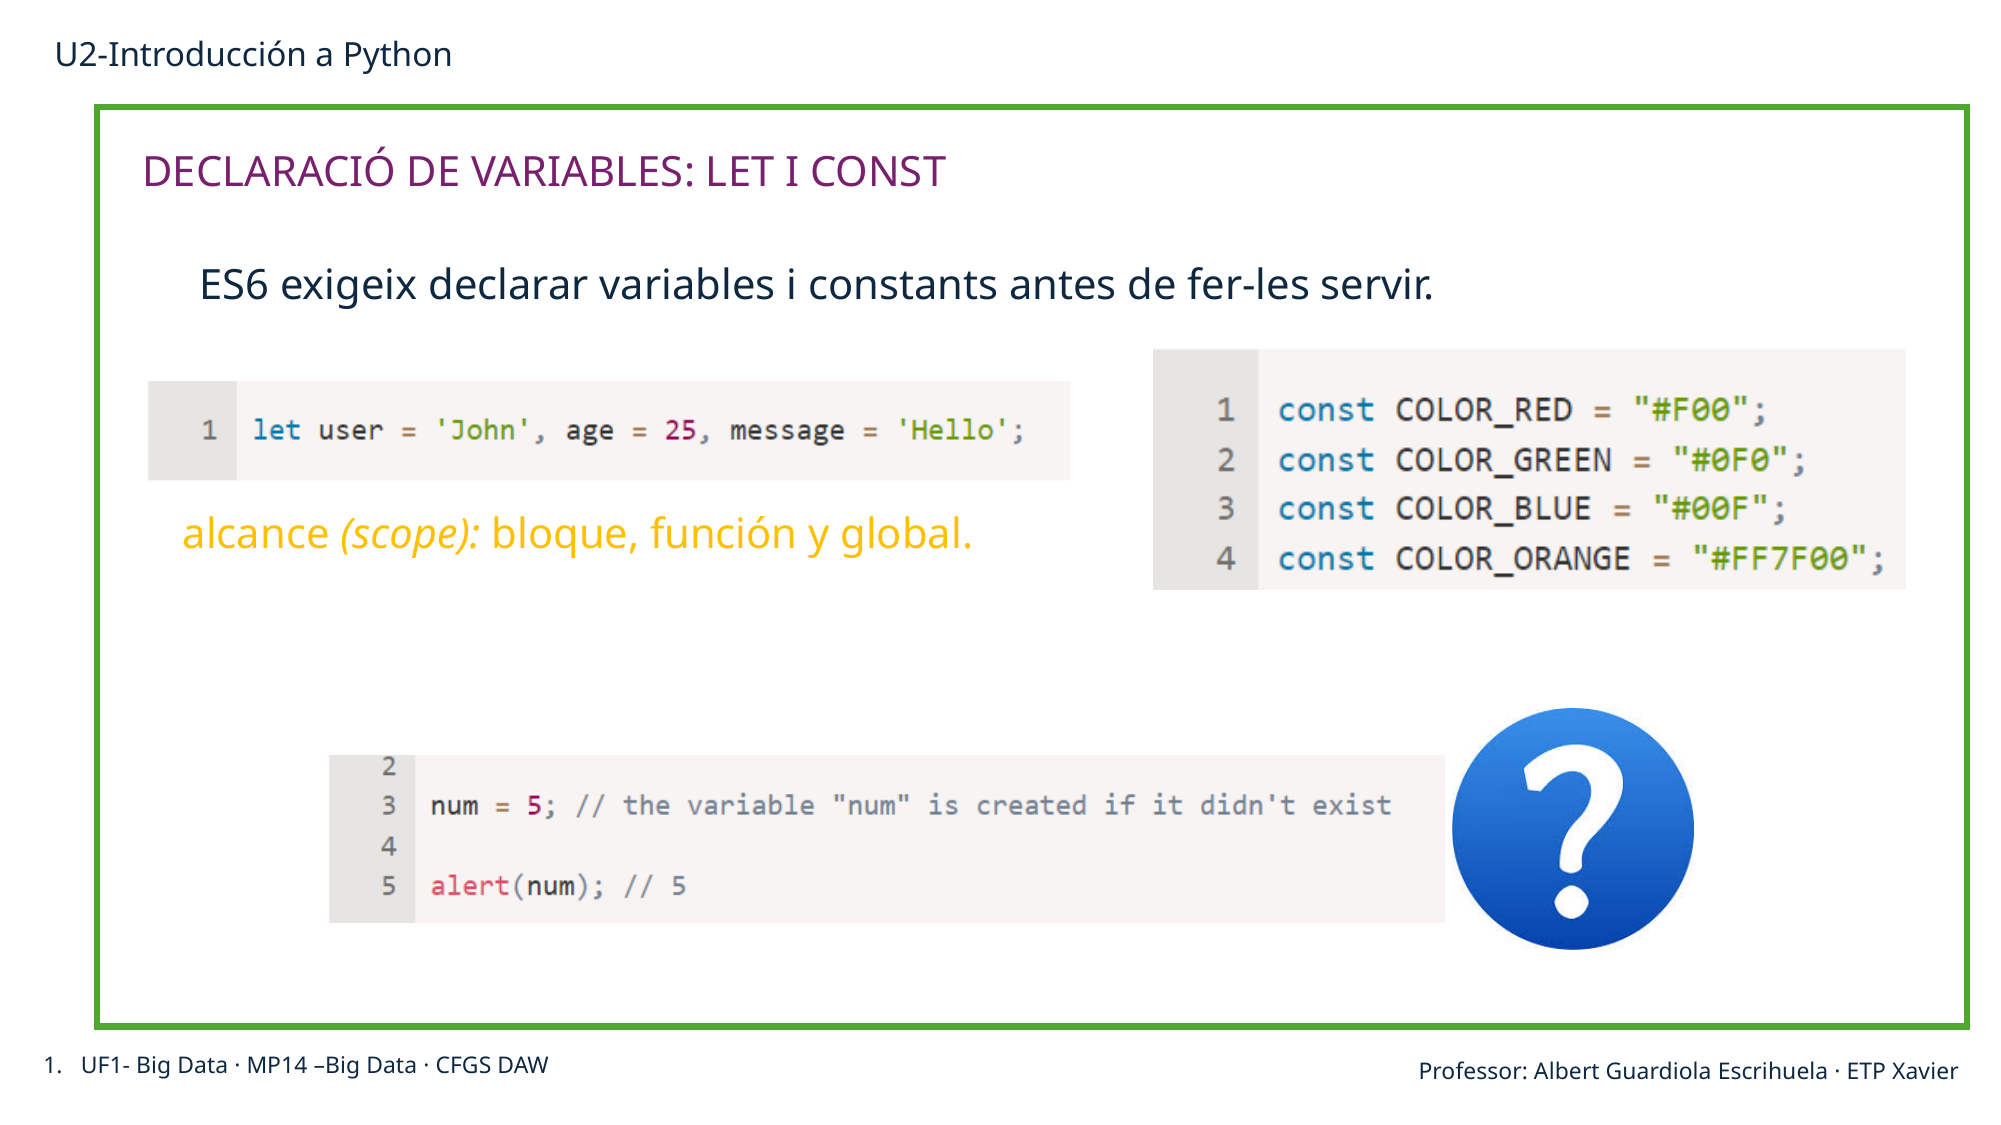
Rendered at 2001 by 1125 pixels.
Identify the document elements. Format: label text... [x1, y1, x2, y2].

text_box ES6 exigeix declarar variables i constants antes de fer-les servir. [184, 255, 1537, 361]
text_box Professor: Albert Guardiola Escrihuela · ETP Xavier [1365, 1046, 1980, 1098]
subtitle UF1- Big Data · MP14 –Big Data · CFGS DAW [28, 1046, 931, 1097]
text_box DECLARACIÓ DE VARIABLES: LET I CONST [127, 123, 1876, 222]
title U2-Introducción a Python [39, 6, 905, 105]
text_box [96, 106, 1969, 1028]
picture [1451, 708, 1695, 951]
picture [325, 754, 1446, 924]
picture [144, 380, 1071, 483]
picture [1153, 345, 1907, 590]
text_box alcance (scope): bloque, función y global. [167, 504, 1022, 601]
